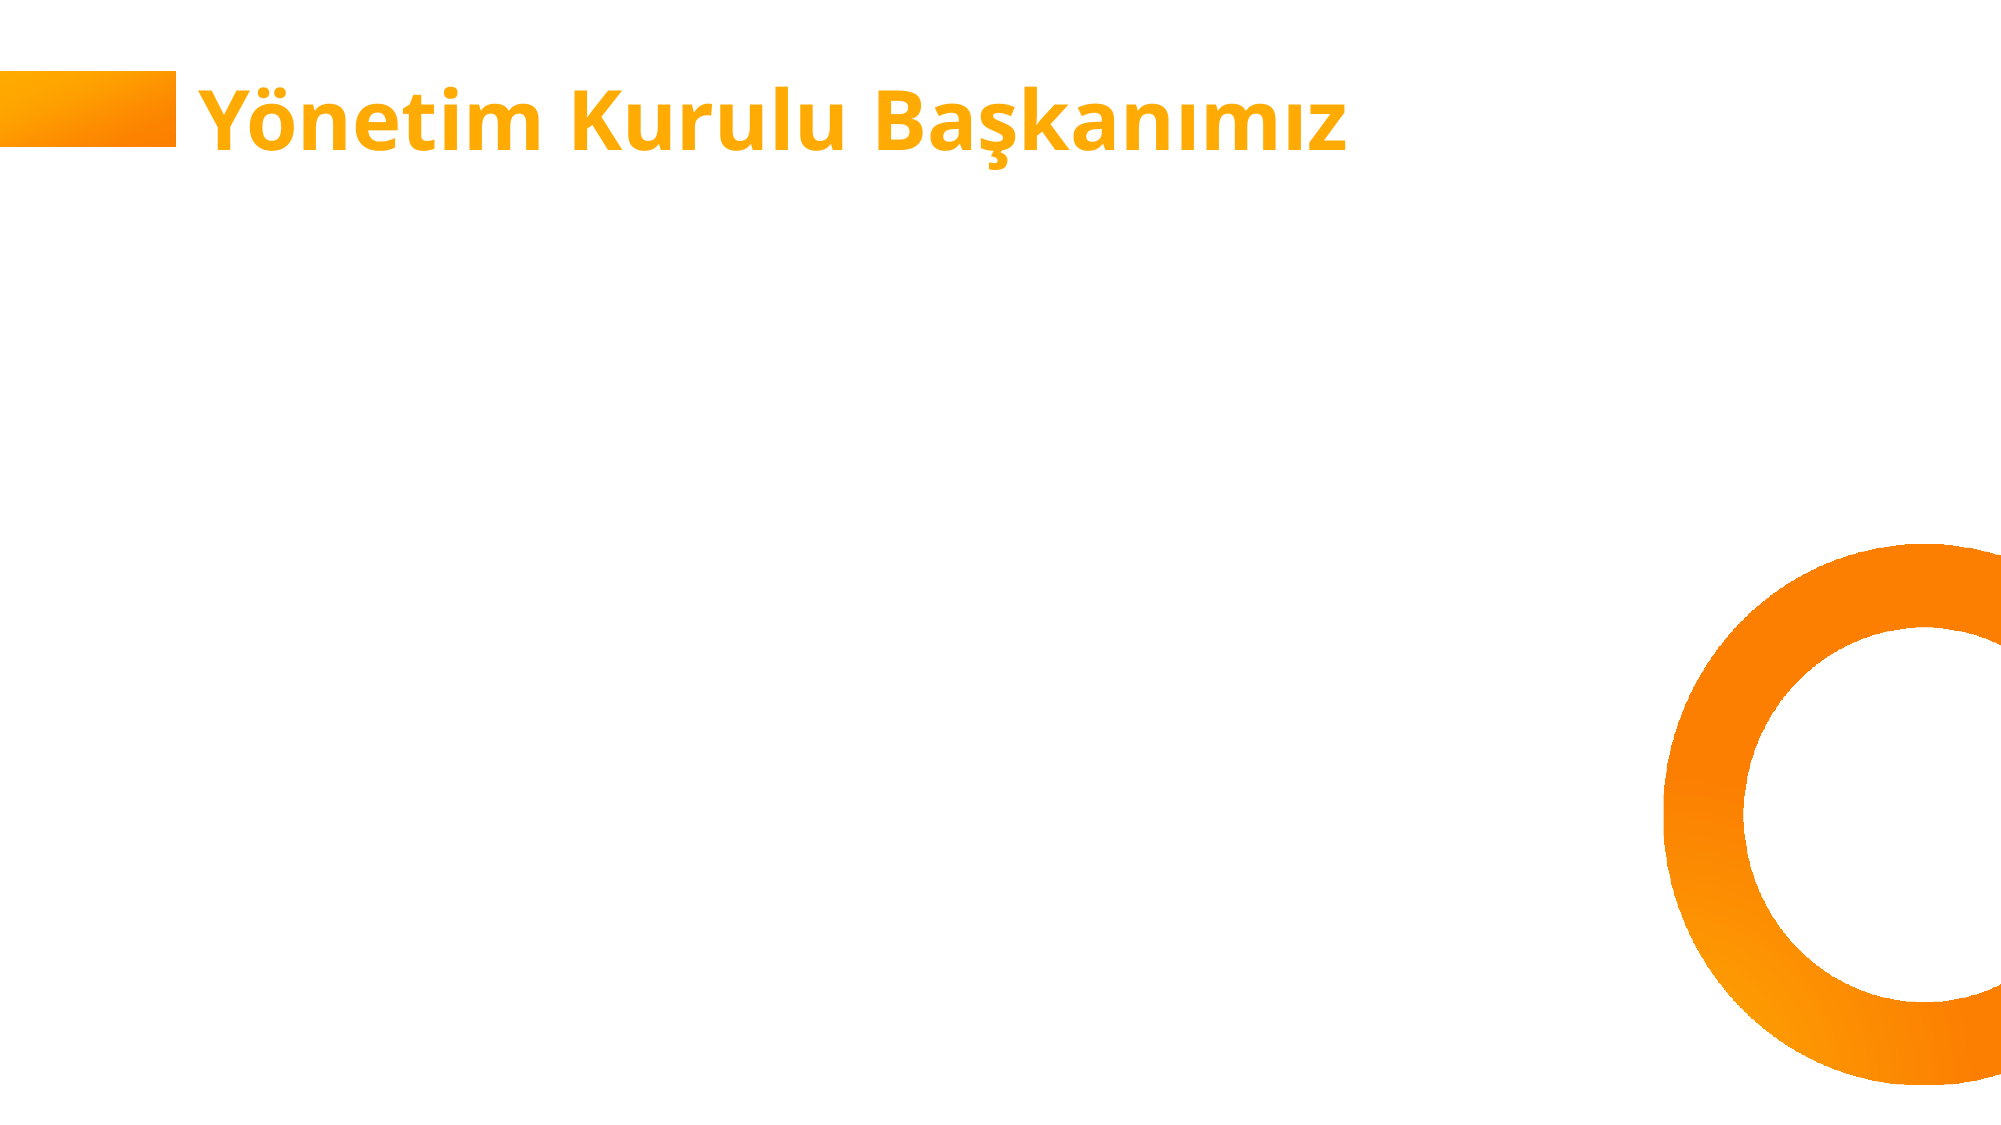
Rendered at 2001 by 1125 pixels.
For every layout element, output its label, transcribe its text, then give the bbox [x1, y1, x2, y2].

text_box [1663, 544, 2000, 1085]
title Yönetim Kurulu Başkanımız [198, 67, 1438, 168]
text_box [0, 71, 176, 147]
